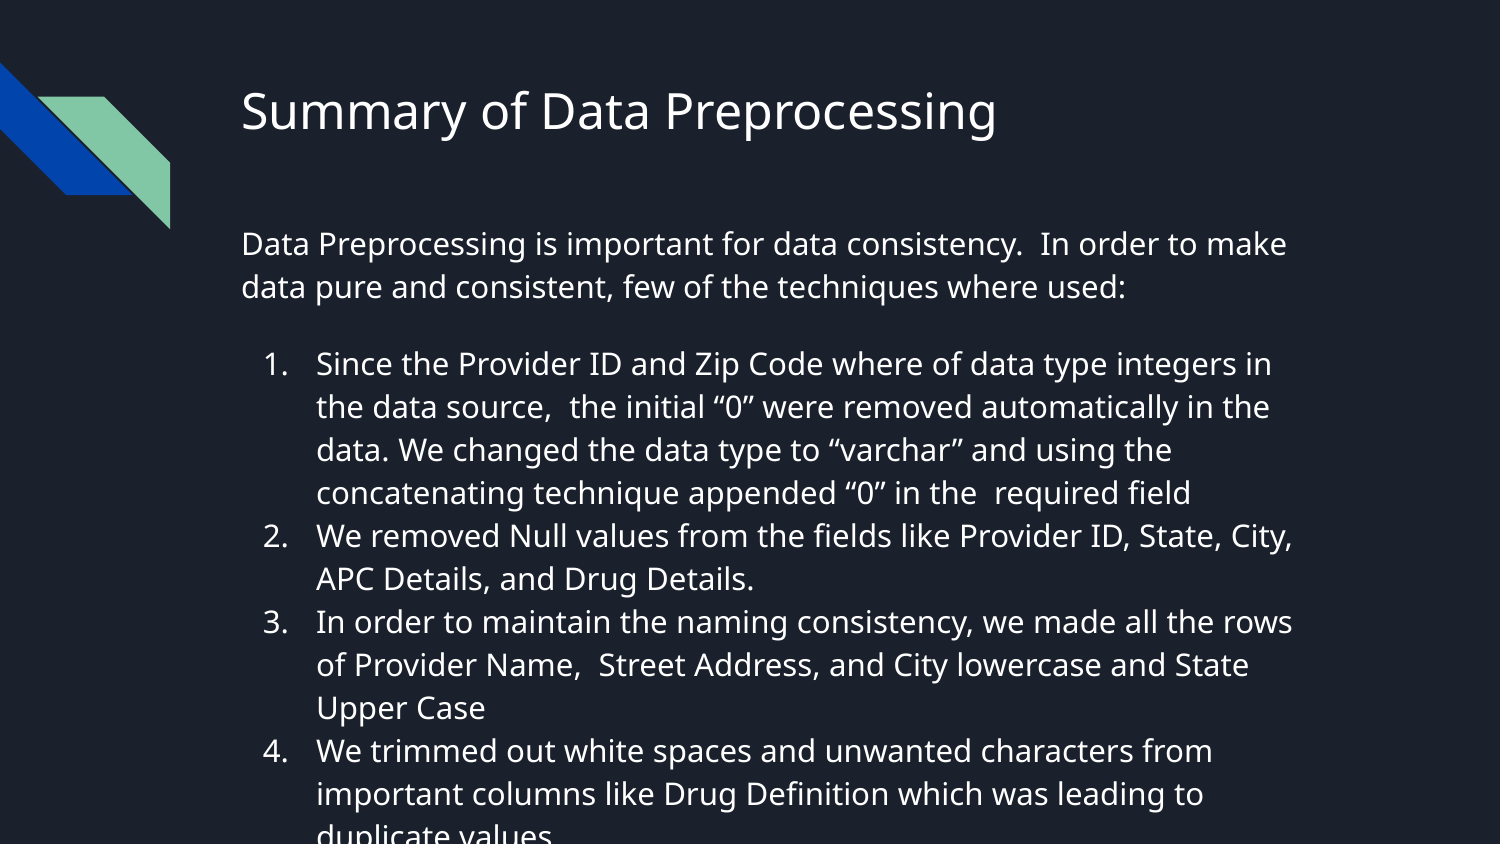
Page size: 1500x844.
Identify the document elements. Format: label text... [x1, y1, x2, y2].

text_box Summary of Data Preprocessing [226, 64, 1338, 164]
text_box Data Preprocessing is important for data consistency. In order to make data pure and consistent, few of the techniques where used: Since the Provider ID and Zip Code where of data type integers in the data source, the initial “0” were removed automatically in the data. We changed the data type to “varchar” and using the concatenating technique appended “0” in the required field We removed Null values from the fields like Provider ID, State, City, APC Details, and Drug Details. In order to maintain the naming consistency, we made all the rows of Provider Name, Street Address, and City lowercase and State Upper Case We trimmed out white spaces and unwanted characters from important columns like Drug Definition which was leading to duplicate values. [226, 203, 1338, 792]
